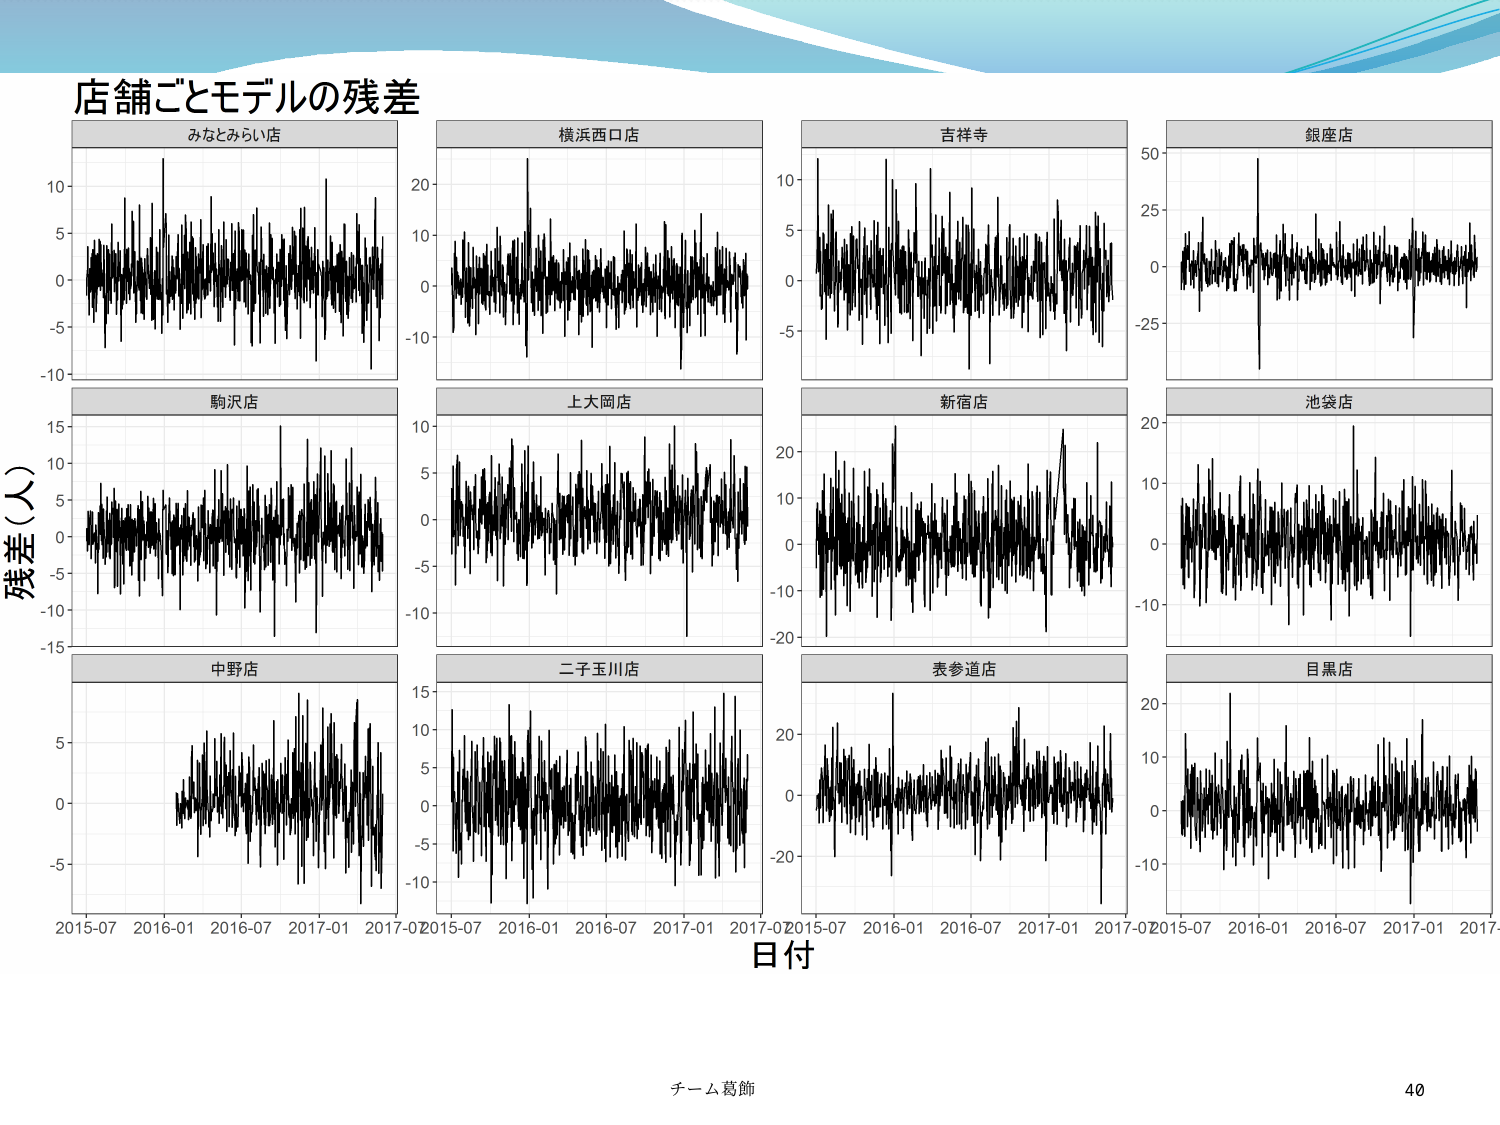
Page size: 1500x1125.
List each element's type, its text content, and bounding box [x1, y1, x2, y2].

slide_number 40 [1299, 1042, 1425, 1103]
picture [0, 73, 1500, 974]
footer チーム葛飾 [437, 1042, 988, 1103]
